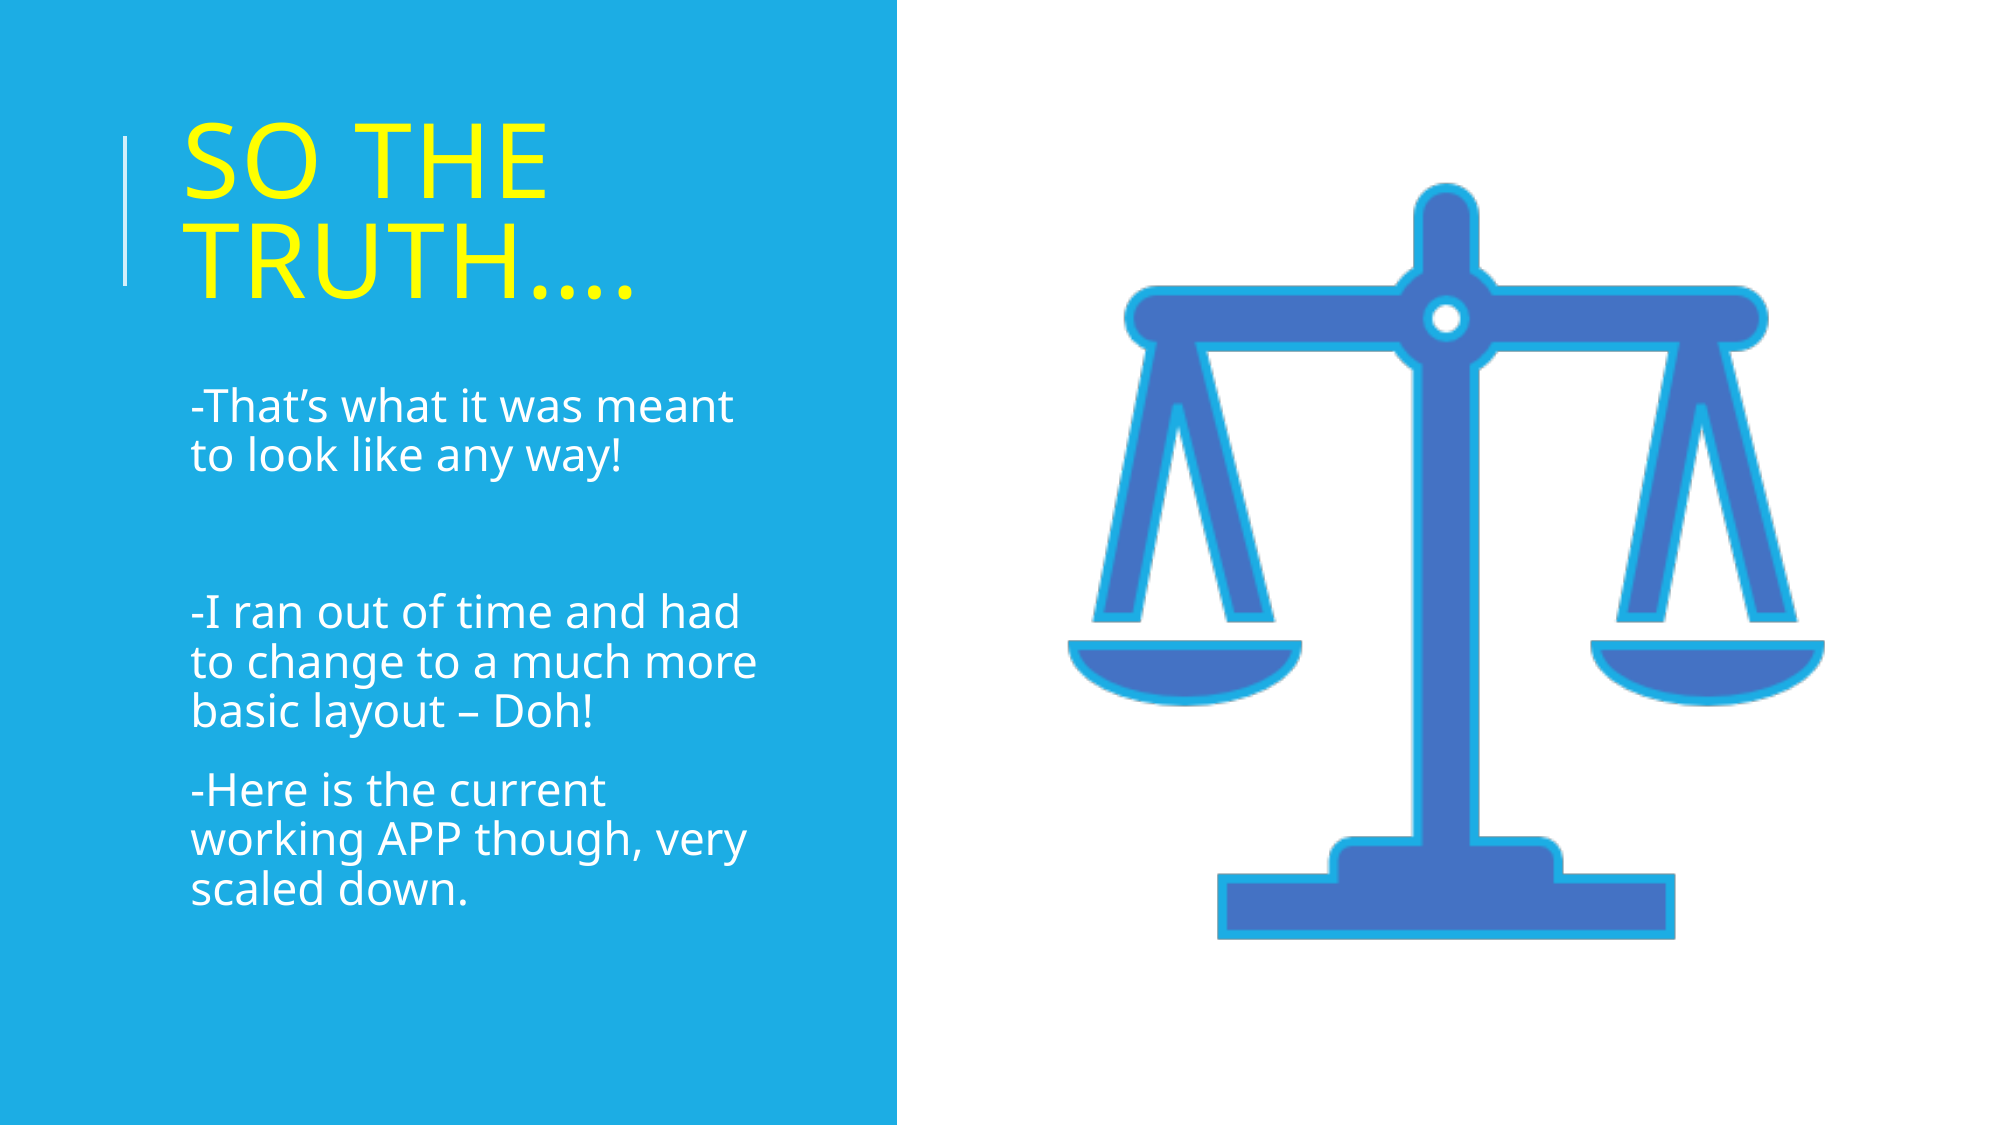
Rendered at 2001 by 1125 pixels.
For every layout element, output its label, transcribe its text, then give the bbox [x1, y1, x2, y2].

title So the truth…. [168, 96, 788, 342]
text_box [0, 0, 898, 1125]
picture [999, 114, 1896, 1011]
list -That’s what it was meant to look like any way! -I ran out of time and had to change to a much more basic layout – Doh! -Here is the current working APP though, very scaled down. [168, 375, 790, 1020]
